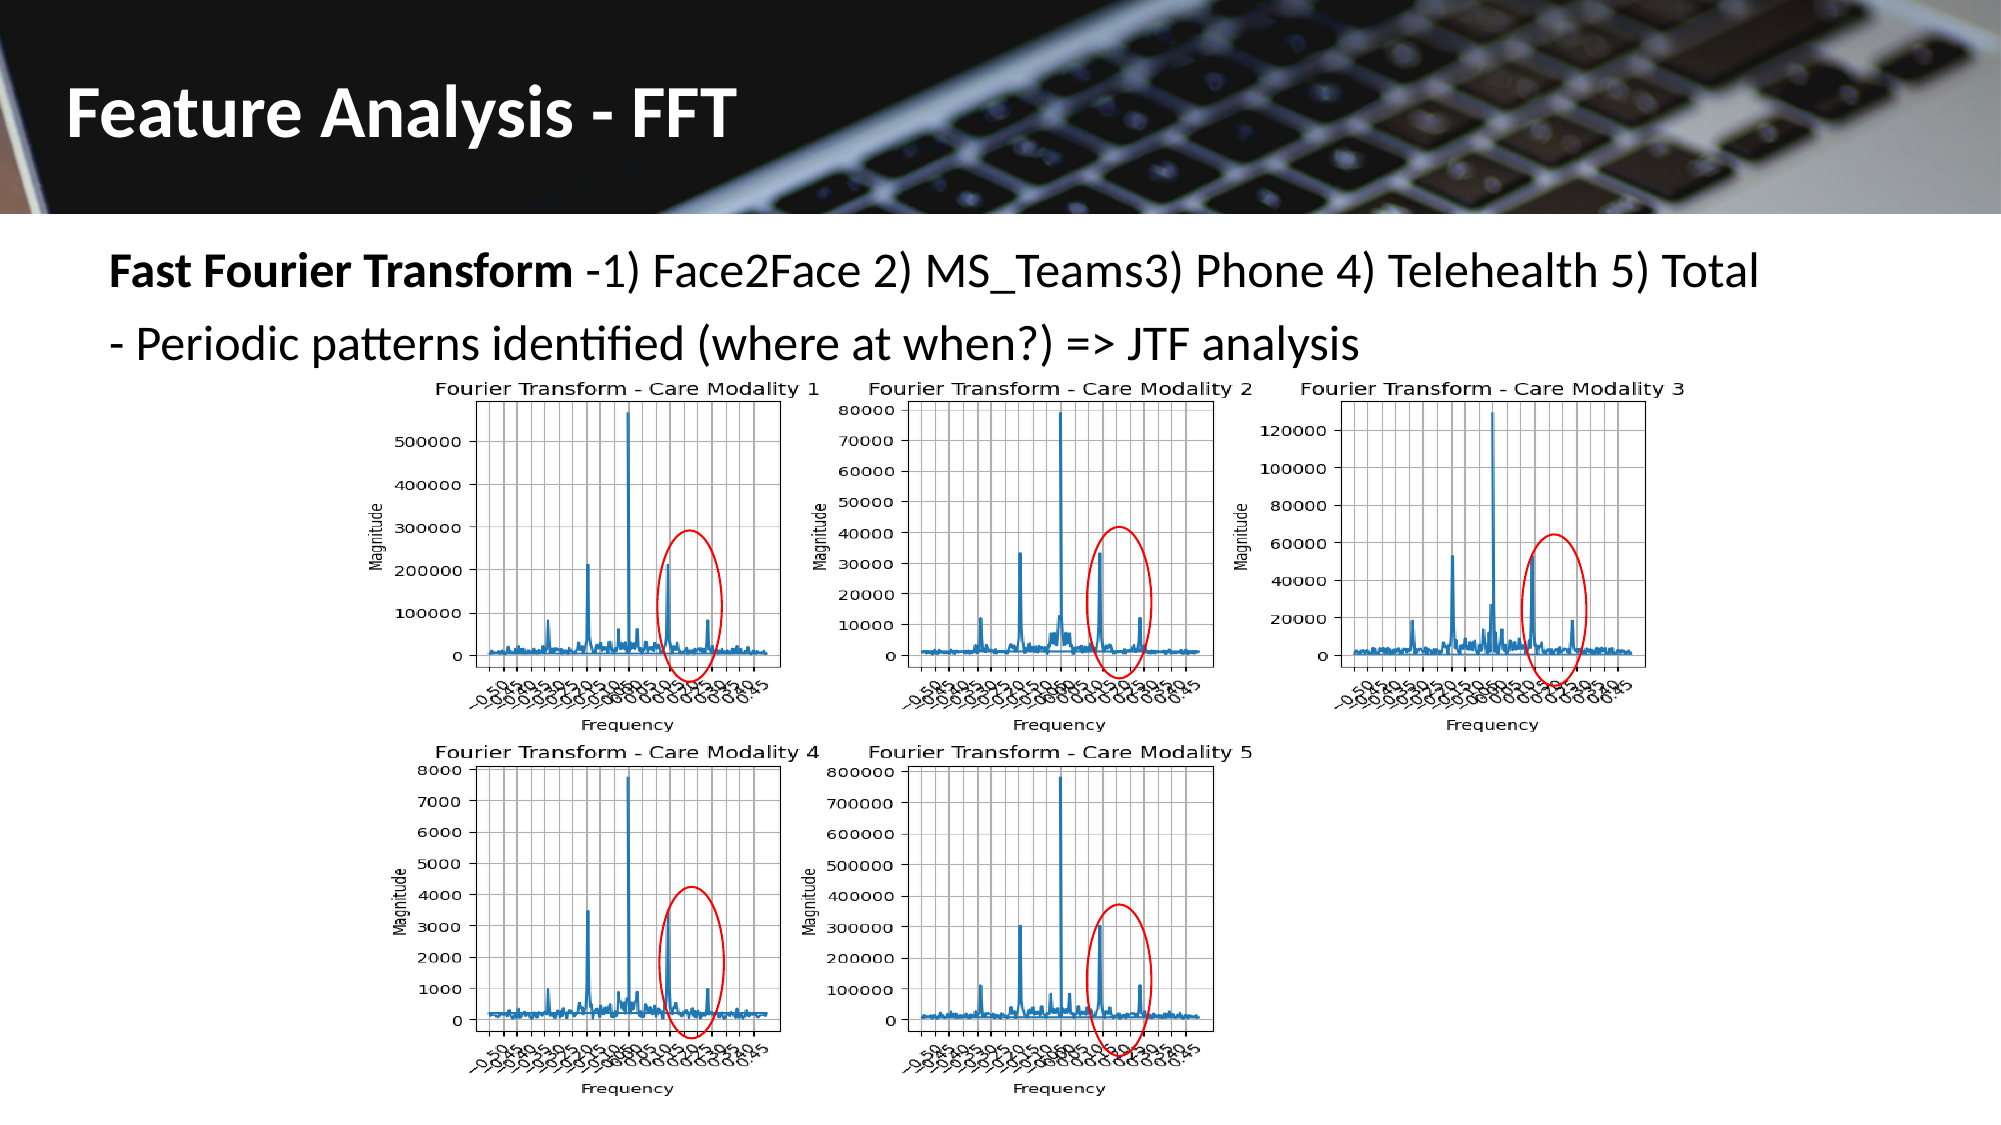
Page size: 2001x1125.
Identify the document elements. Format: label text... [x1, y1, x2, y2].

text_box Fast Fourier Transform -1) Face2Face 2) MS_Teams3) Phone 4) Telehealth 5) Total - Periodic patterns identified (where at when?) => JTF analysis [94, 218, 1893, 372]
picture [0, 0, 2001, 214]
picture [355, 372, 1698, 1104]
